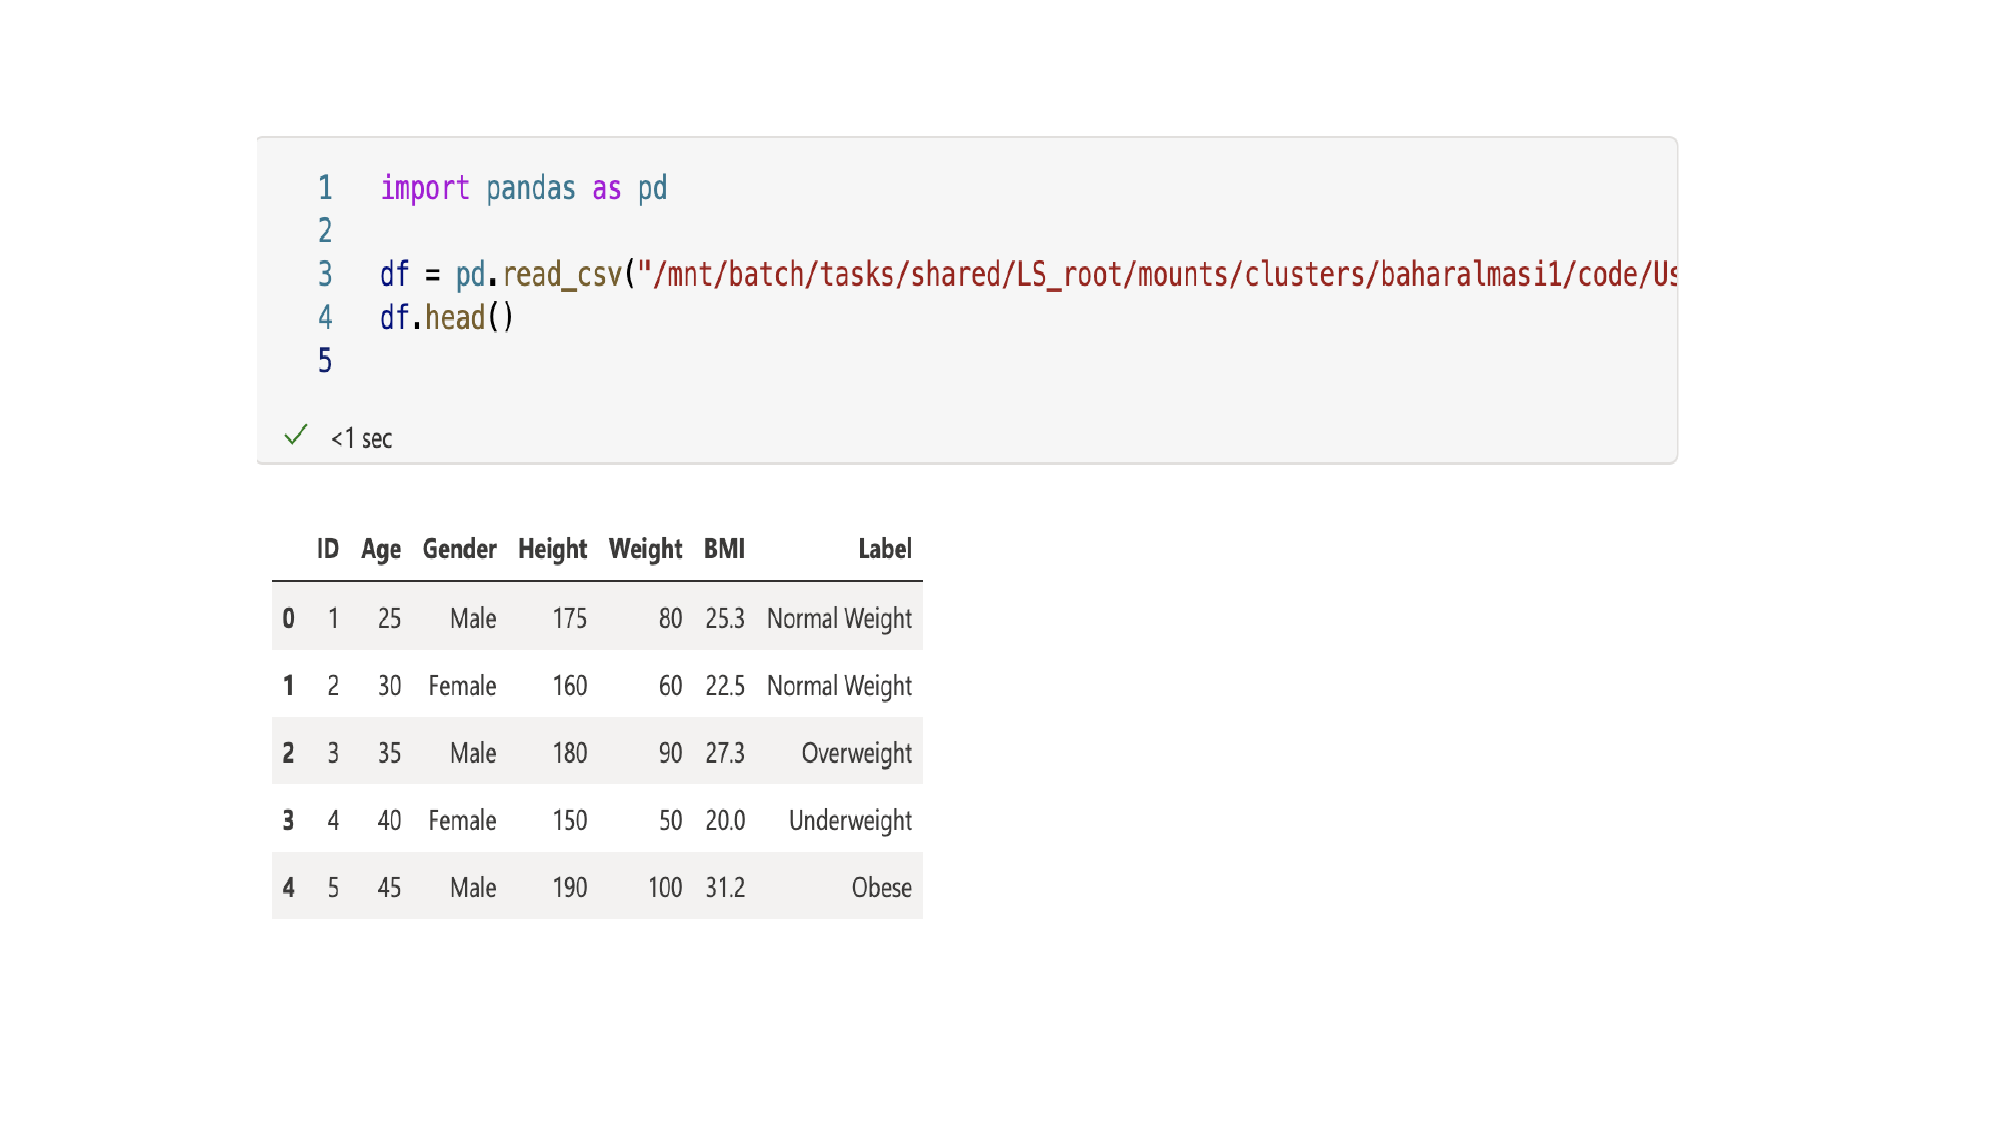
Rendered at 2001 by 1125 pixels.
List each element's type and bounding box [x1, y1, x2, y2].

picture [257, 136, 1705, 953]
